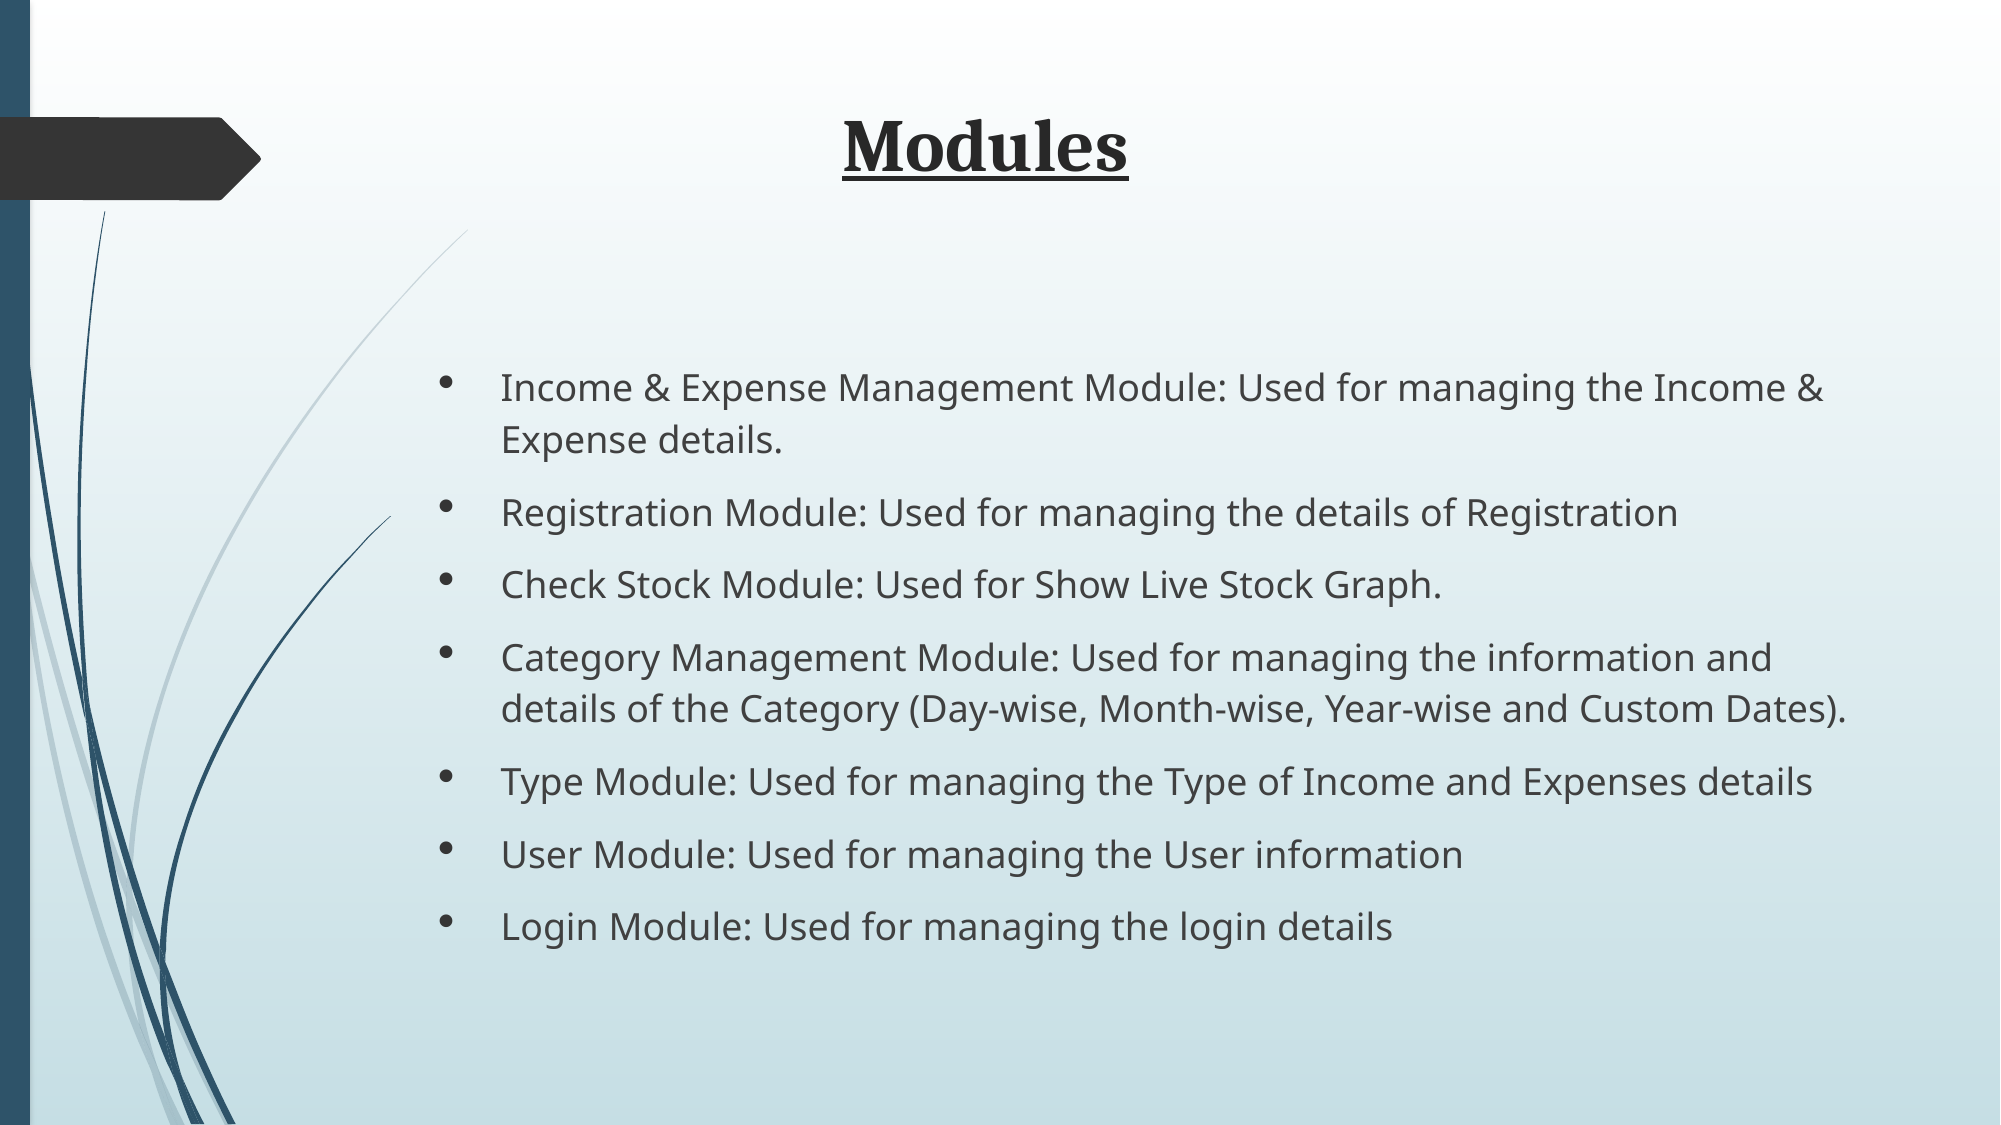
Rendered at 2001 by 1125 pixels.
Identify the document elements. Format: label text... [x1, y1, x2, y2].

list Income & Expense Management Module: Used for managing the Income & Expense details. Registration Module: Used for managing the details of Registration Check Stock Module: Used for Show Live Stock Graph. Category Management Module: Used for managing the information and details of the Category (Day-wise, Month-wise, Year-wise and Custom Dates). Type Module: Used for managing the Type of Income and Expenses details User Module: Used for managing the User information Login Module: Used for managing the login details [424, 350, 1888, 970]
text_box Modules [241, 88, 1730, 222]
